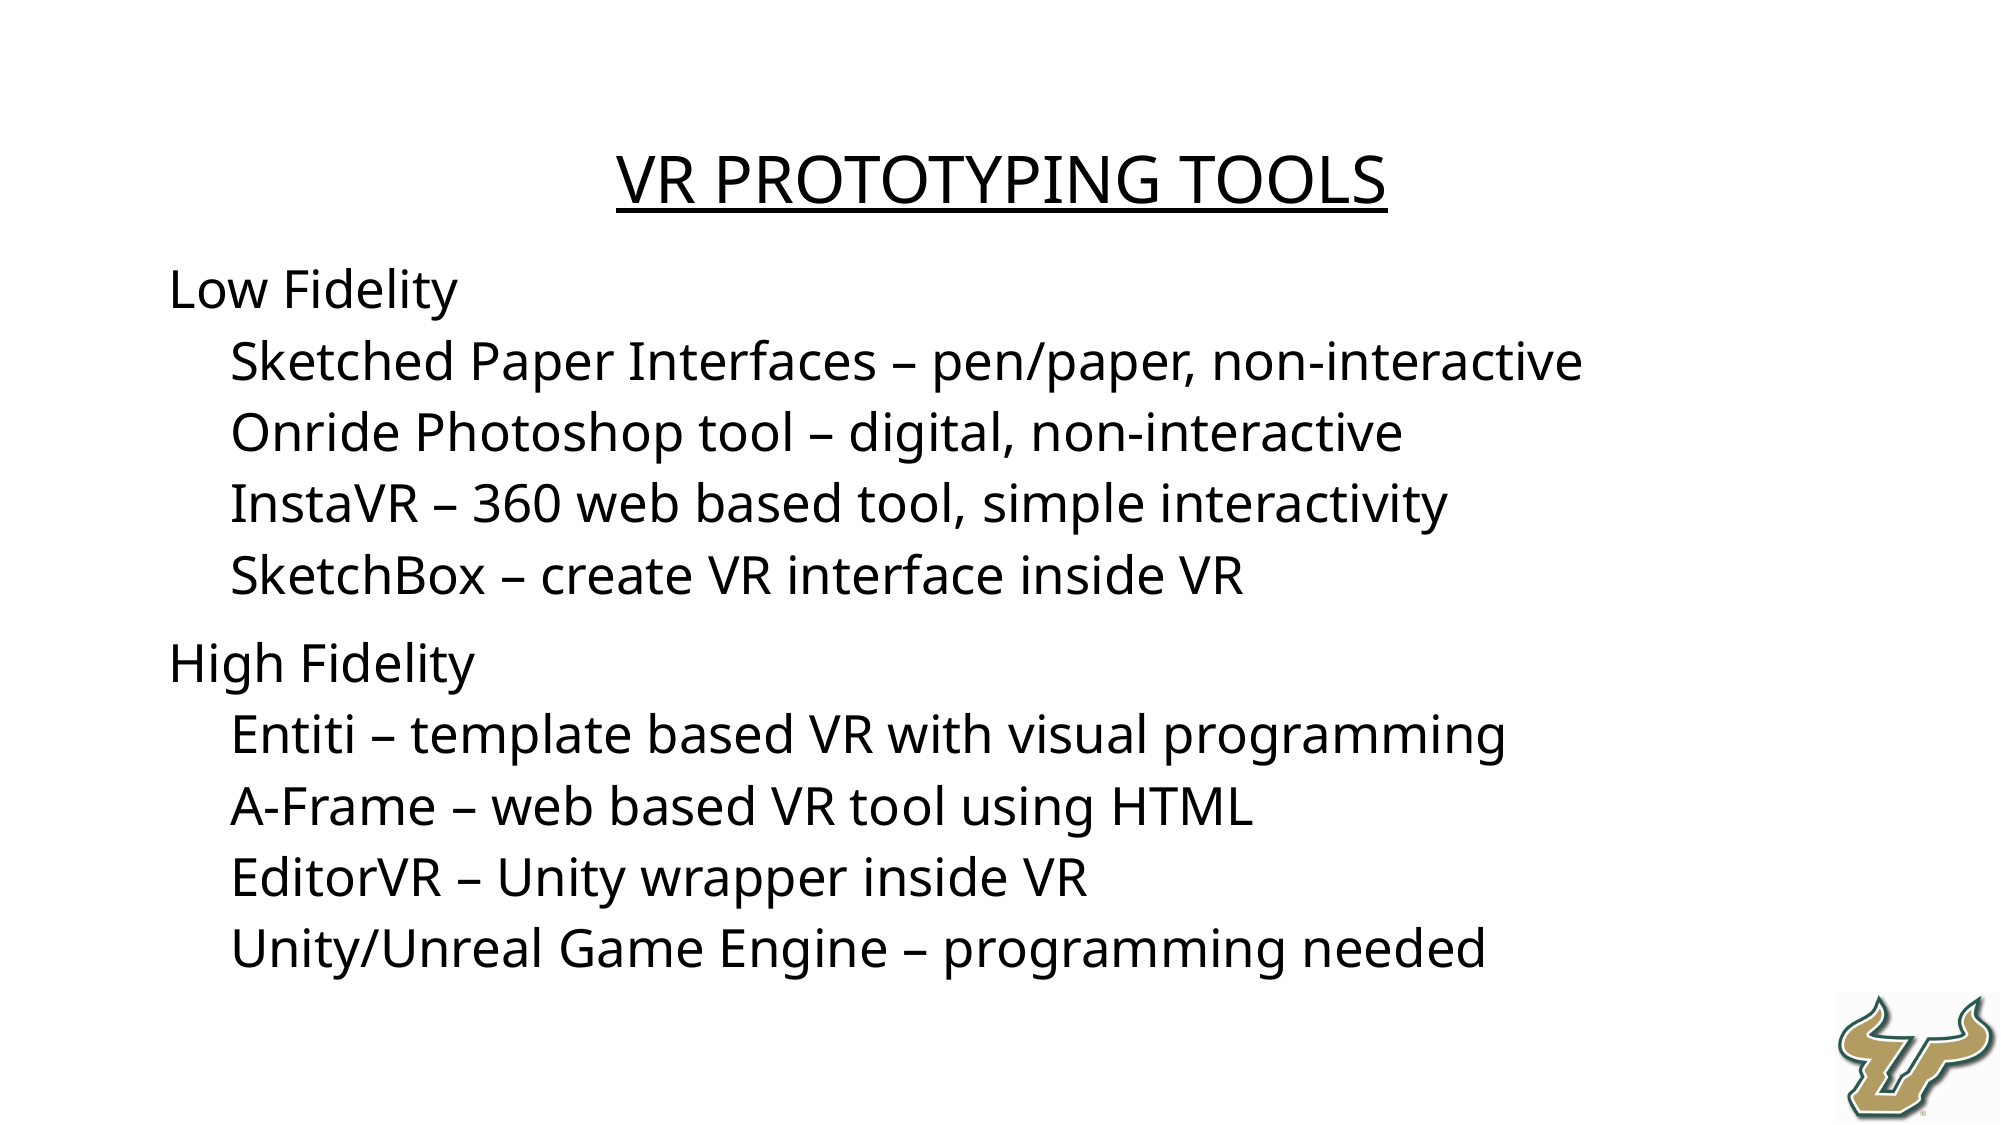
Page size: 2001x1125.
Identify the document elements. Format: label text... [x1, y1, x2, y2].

list VR Prototyping Tools Low Fidelity Sketched Paper Interfaces – pen/paper, non-interactive Onride Photoshop tool – digital, non-interactive InstaVR – 360 web based tool, simple interactivity SketchBox – create VR interface inside VR High Fidelity Entiti – template based VR with visual programming A-Frame – web based VR tool using HTML EditorVR – Unity wrapper inside VR Unity/Unreal Game Engine – programming needed [150, 135, 1850, 990]
picture [1835, 992, 2000, 1124]
